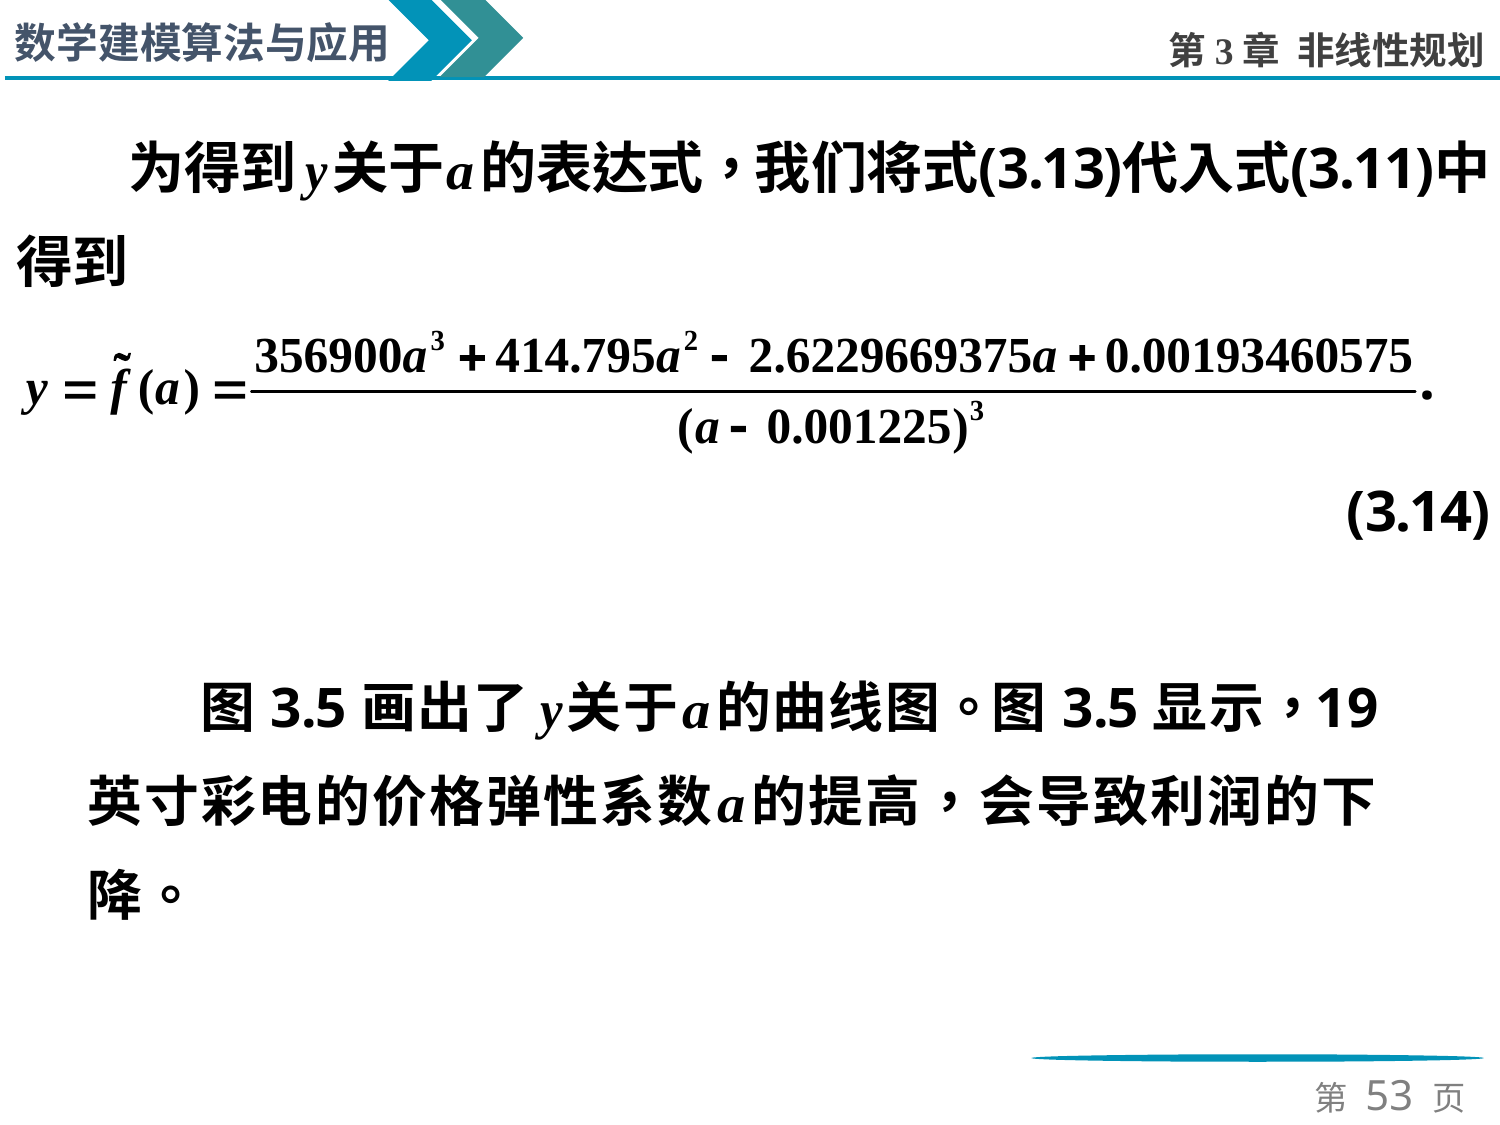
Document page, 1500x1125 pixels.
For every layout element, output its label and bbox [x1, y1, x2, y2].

text_box [87, 663, 1377, 1125]
text_box [16, 125, 1493, 689]
